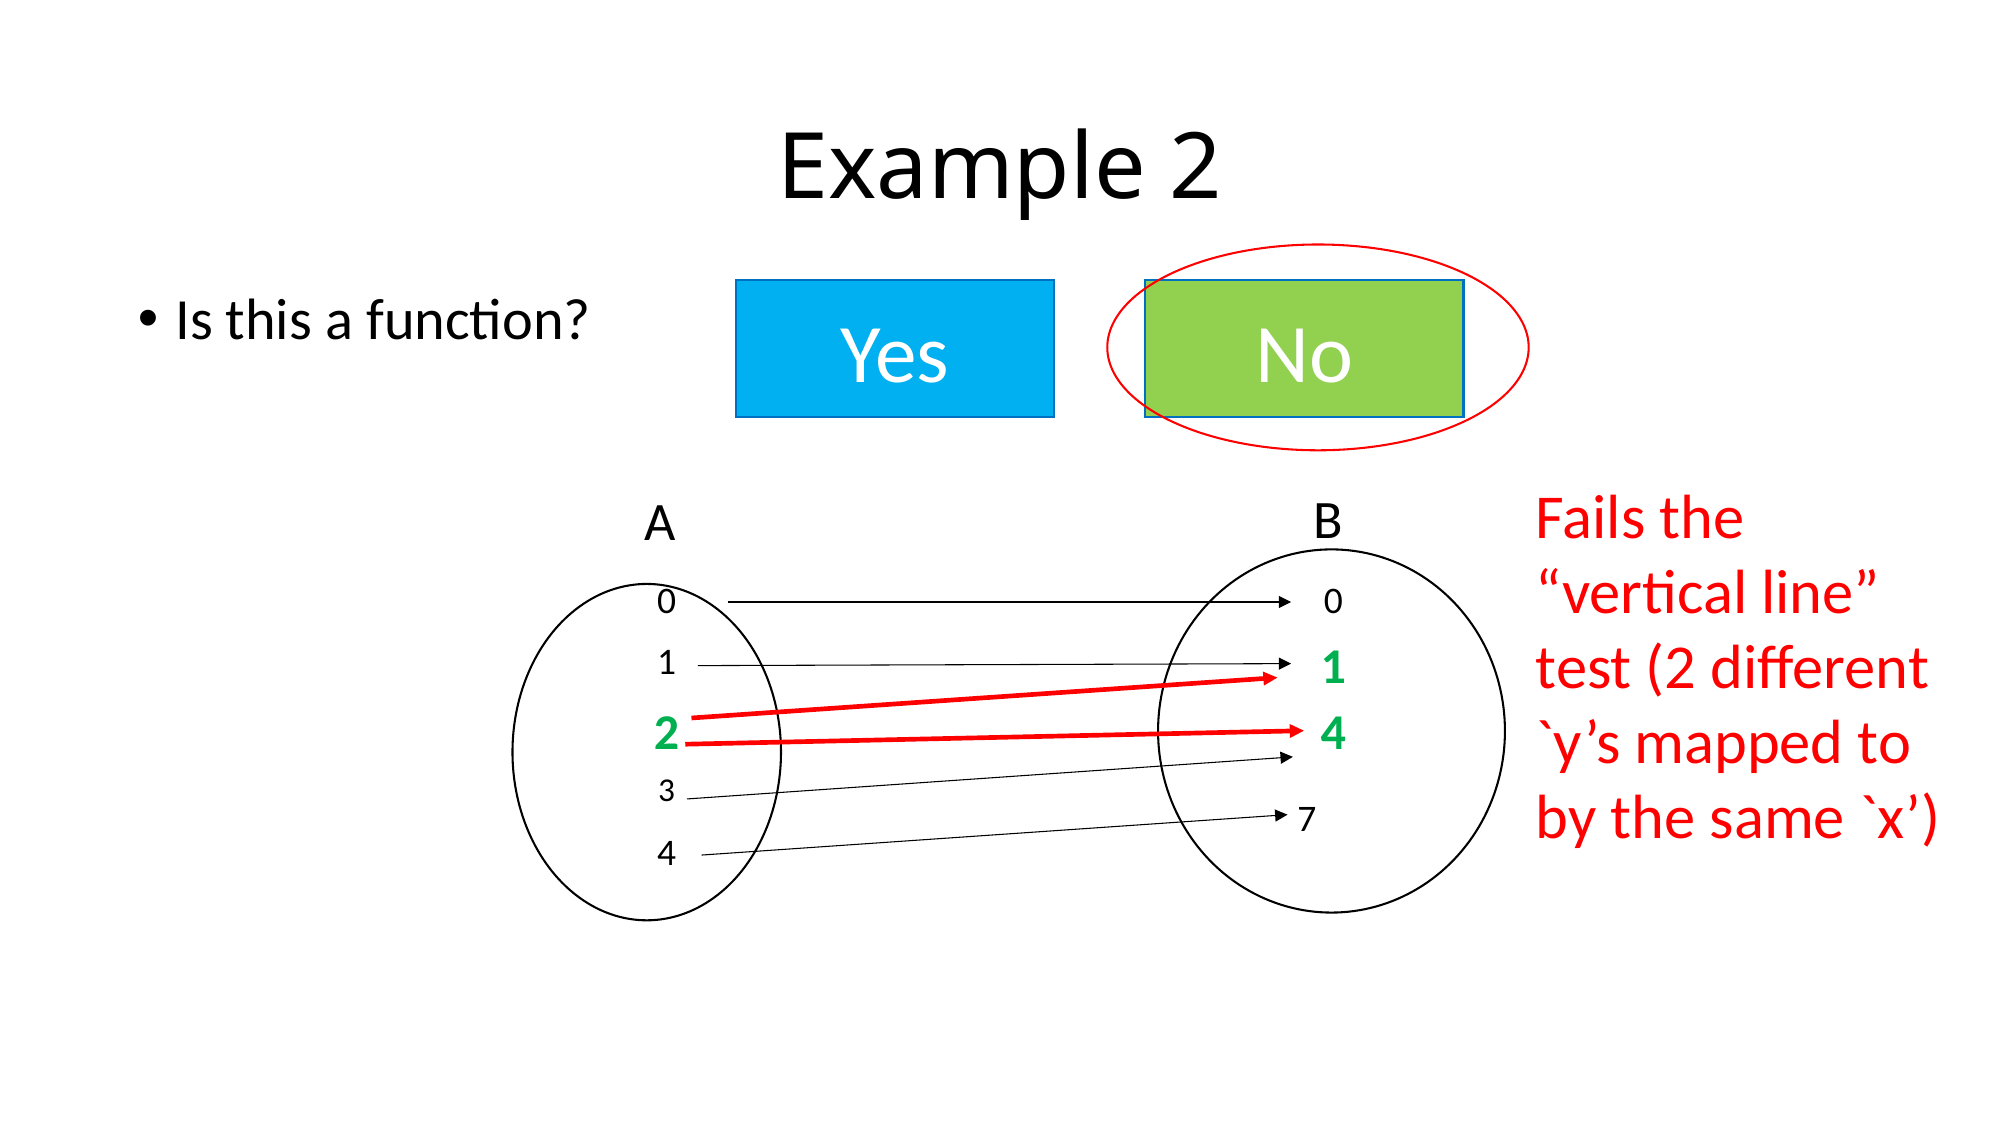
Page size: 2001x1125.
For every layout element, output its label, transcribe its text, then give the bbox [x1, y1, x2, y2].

text_box No [1144, 279, 1156, 287]
text_box Yes [735, 279, 1055, 418]
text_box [691, 677, 1278, 718]
list Is this a function? [123, 282, 1848, 996]
text_box B [1299, 477, 1368, 558]
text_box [685, 730, 1304, 745]
text_box [511, 582, 783, 922]
text_box [1157, 551, 1506, 914]
text_box No [1144, 408, 1160, 418]
title Example 2 [137, 59, 1863, 278]
text_box Fails the “vertical line” test (2 different `y’s mapped to by the same `x’) [1521, 468, 1978, 859]
text_box A [630, 479, 698, 560]
text_box 7 [1282, 786, 1332, 847]
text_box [701, 814, 1288, 856]
text_box [1106, 243, 1530, 452]
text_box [686, 756, 1293, 799]
